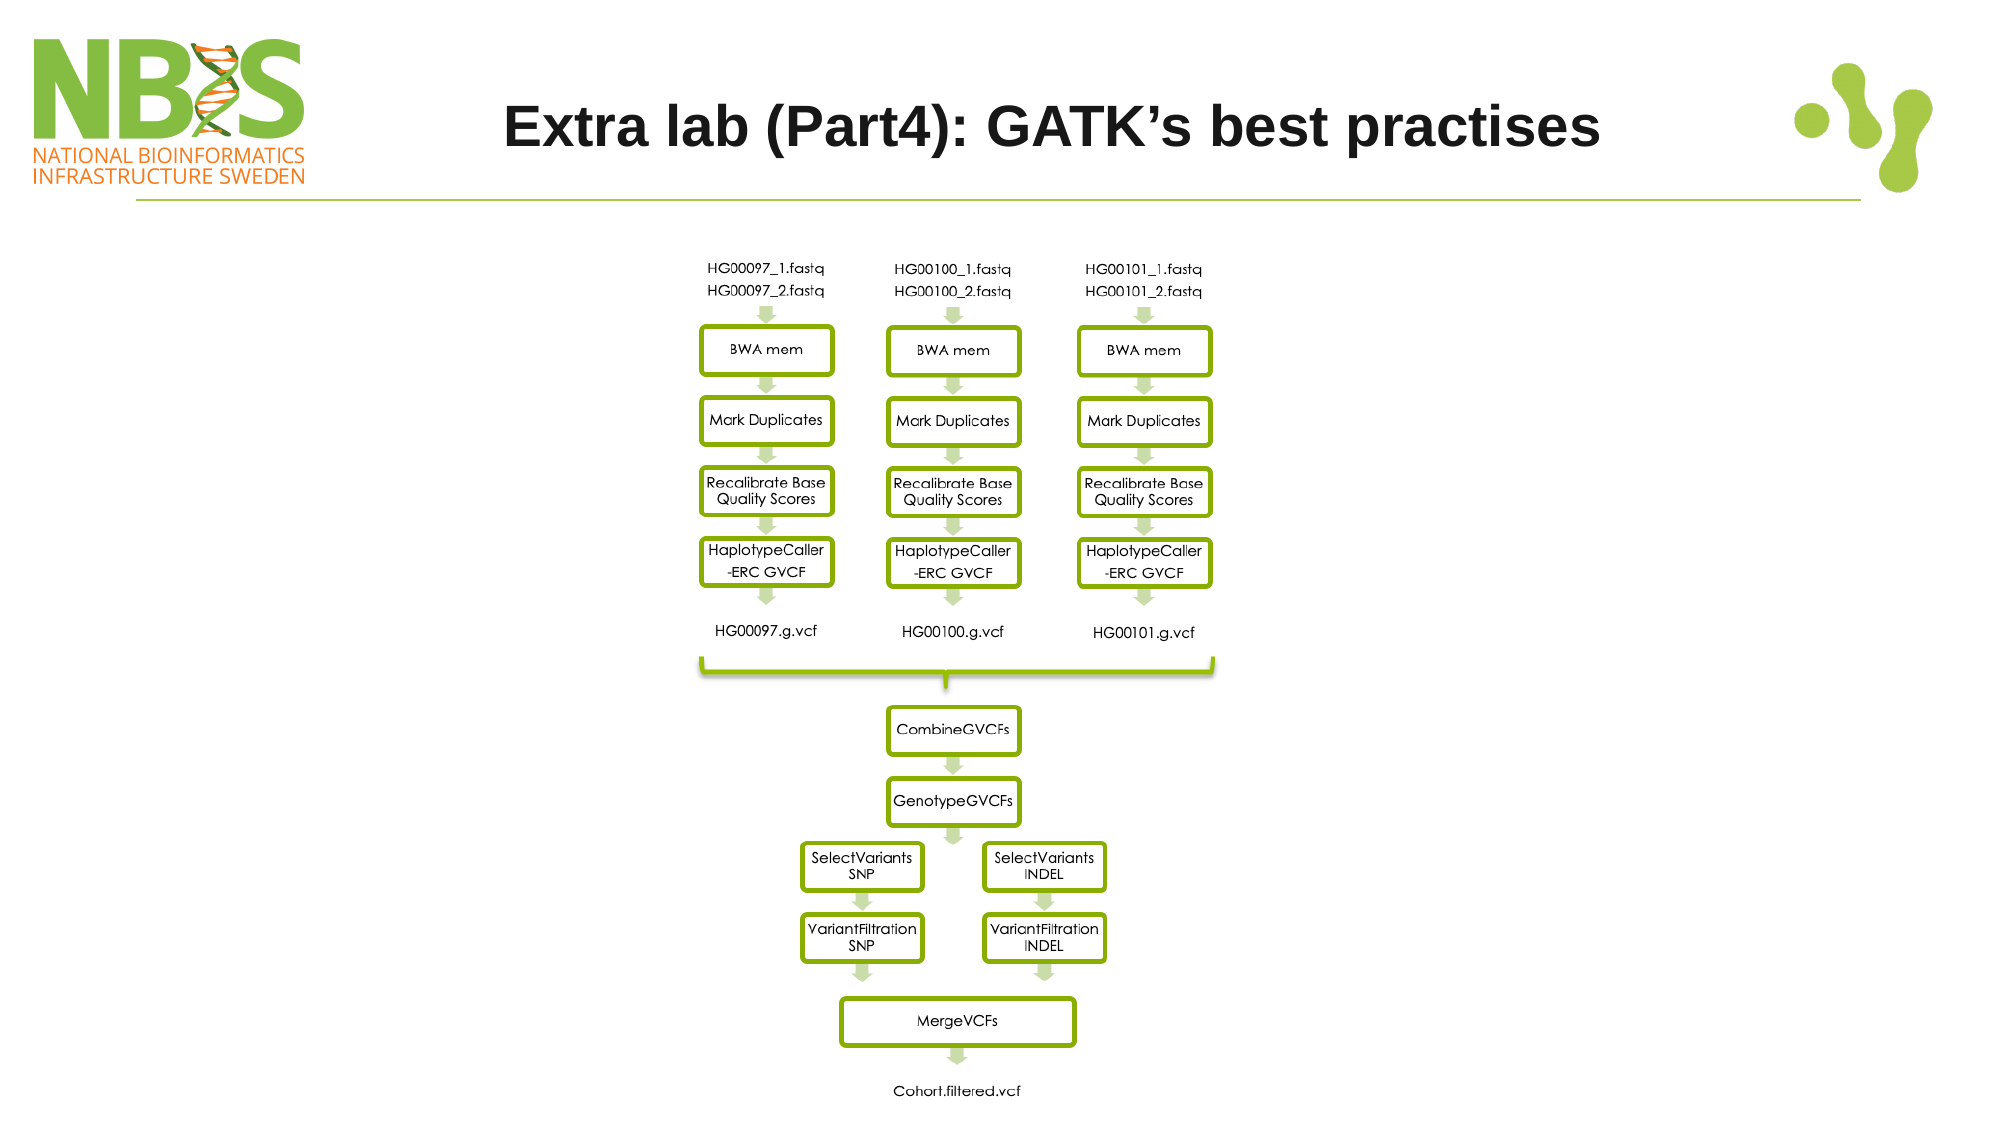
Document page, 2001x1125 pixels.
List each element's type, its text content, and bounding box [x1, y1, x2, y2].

title Extra lab (Part4): GATK’s best practises [404, 59, 1703, 197]
picture [34, 39, 304, 184]
picture [678, 241, 1240, 1117]
picture [1790, 59, 1935, 196]
